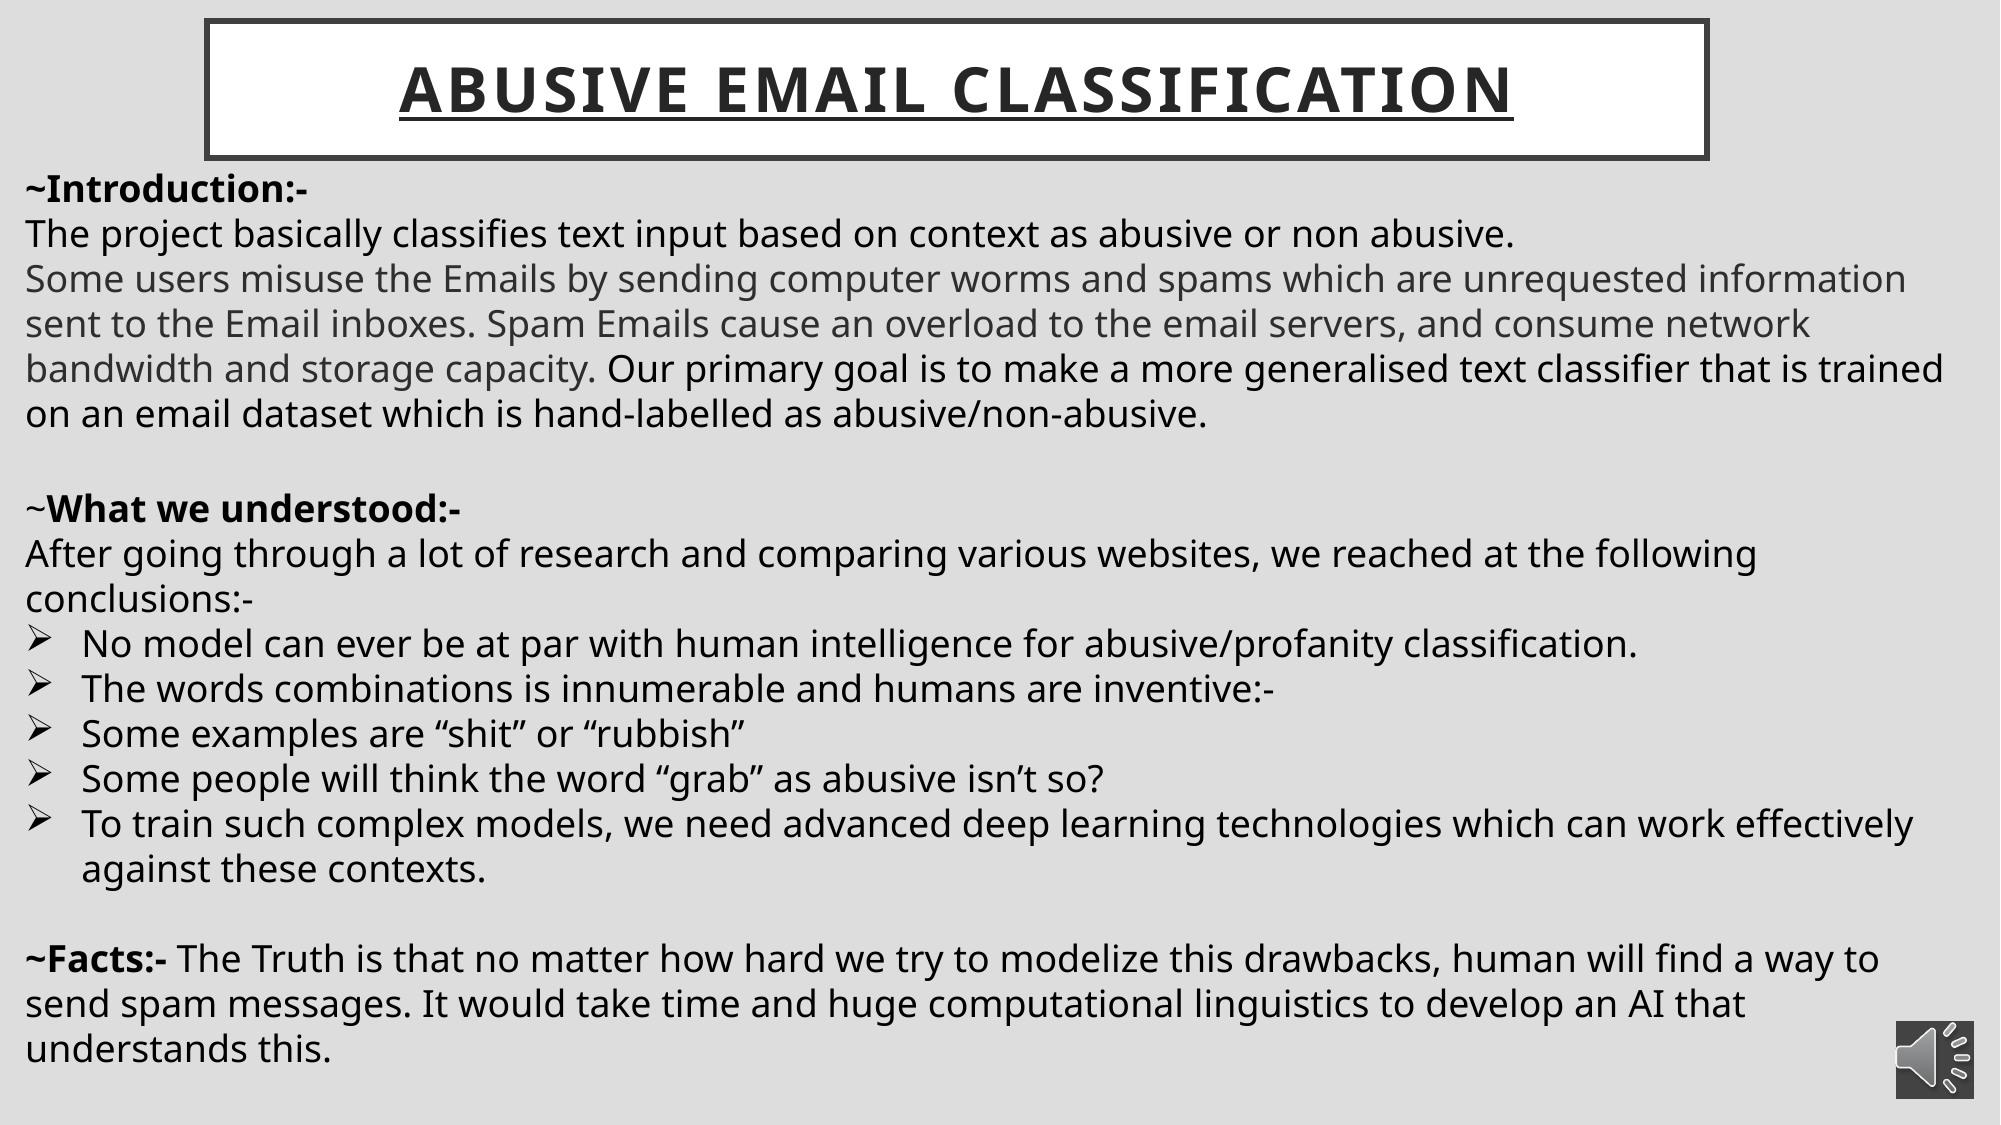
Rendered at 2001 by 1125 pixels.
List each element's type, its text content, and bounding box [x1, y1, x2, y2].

text_box ~Introduction:- The project basically classifies text input based on context as abusive or non abusive. Some users misuse the Emails by sending computer worms and spams which are unrequested information sent to the Email inboxes. Spam Emails cause an overload to the email servers, and consume network bandwidth and storage capacity. Our primary goal is to make a more generalised text classifier that is trained on an email dataset which is hand-labelled as abusive/non-abusive. ~What we understood:- After going through a lot of research and comparing various websites, we reached at the following conclusions:- No model can ever be at par with human intelligence for abusive/profanity classification. The words combinations is innumerable and humans are inventive:- Some examples are “shit” or “rubbish” Some people will think the word “grab” as abusive isn’t so? To train such complex models, we need advanced deep learning technologies which can work effectively against these contexts. ~Facts:- The Truth is that no matter how hard we try to modelize this drawbacks, human will find a way to send spam messages. It would take time and huge computational linguistics to develop an AI that understands this. [10, 157, 1990, 1125]
title ABUSIVE EMAIL CLASSIFICATION [204, 18, 1710, 157]
picture [1894, 1019, 1976, 1101]
